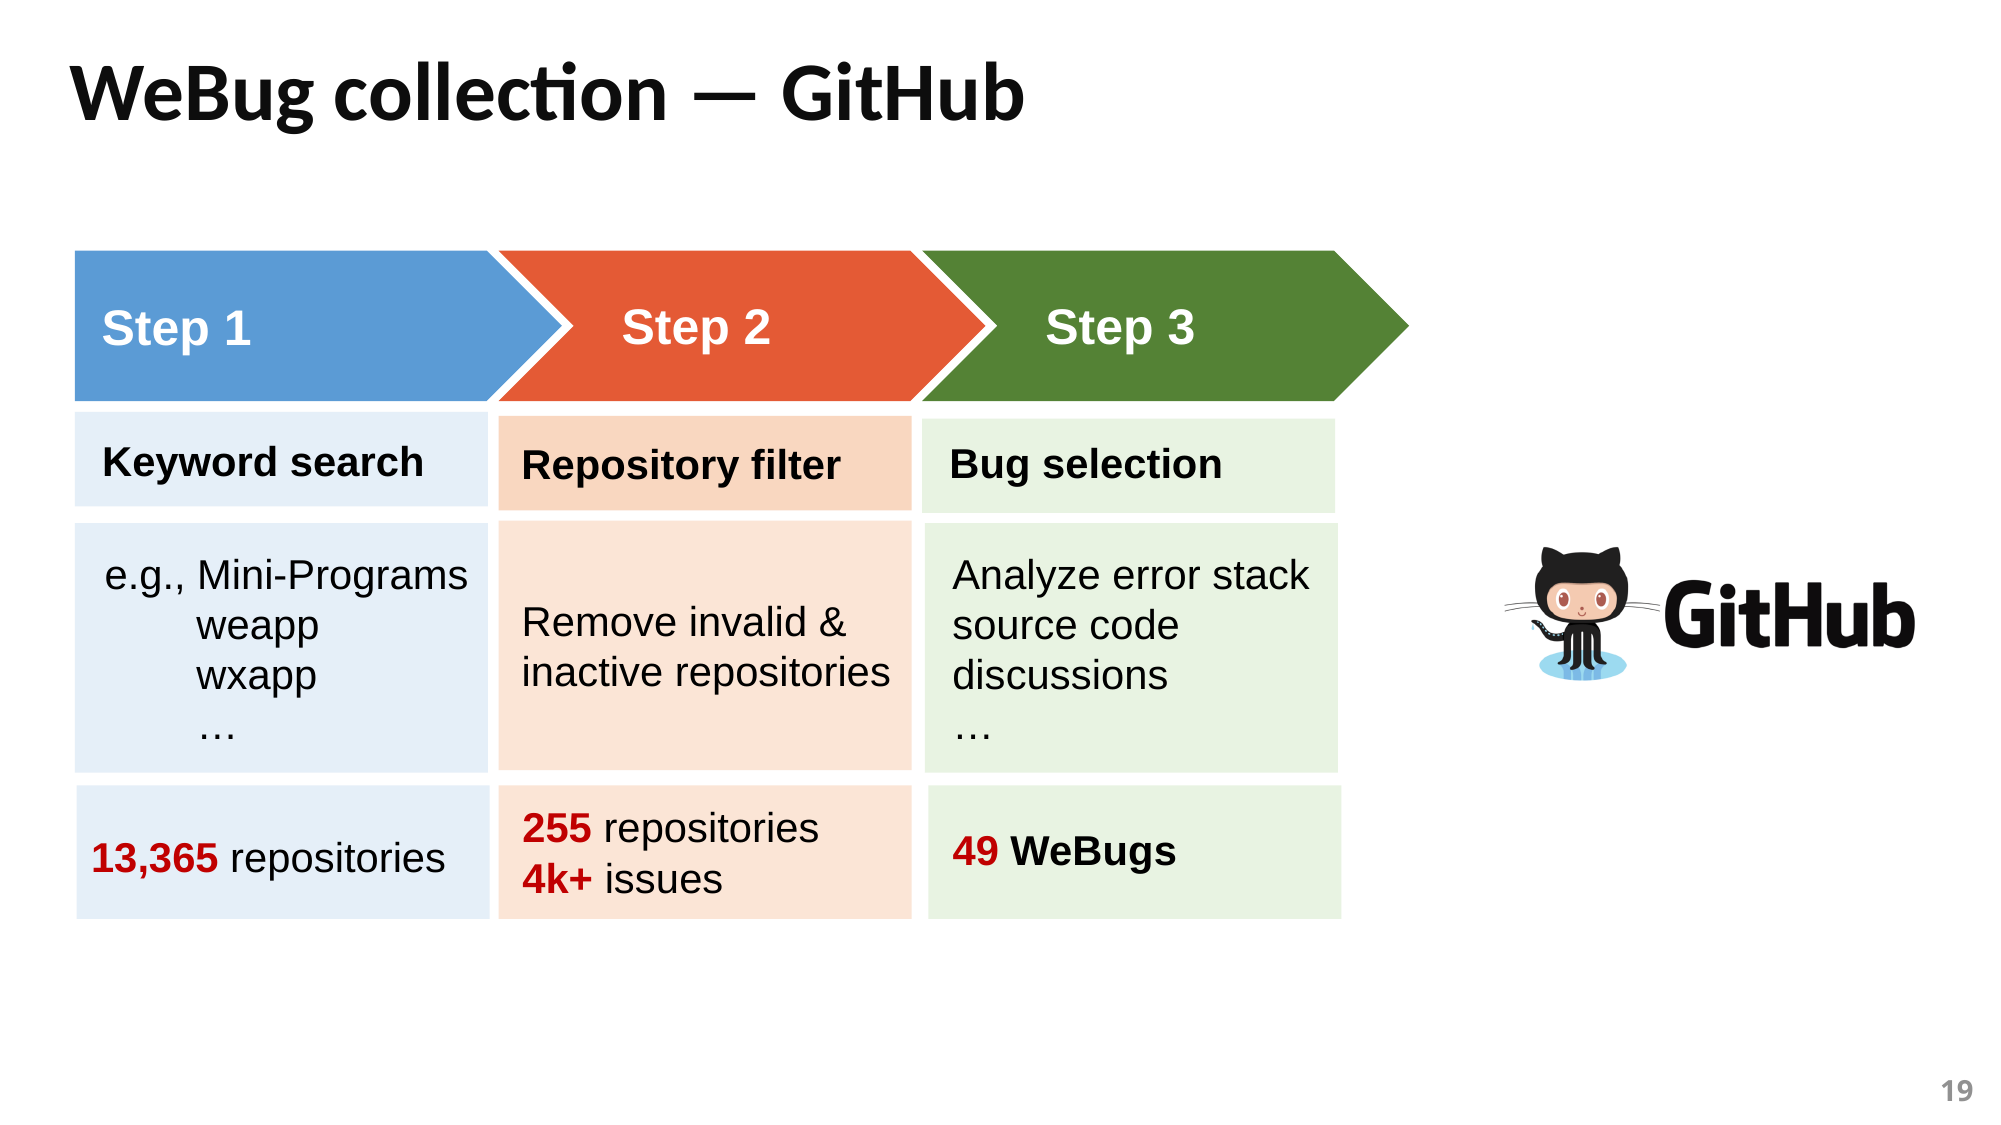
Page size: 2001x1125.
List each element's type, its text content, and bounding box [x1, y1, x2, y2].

text_box [921, 417, 1336, 514]
title WeBug collection — GitHub [55, 46, 1945, 141]
text_box Bug selection [934, 429, 1239, 494]
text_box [498, 520, 912, 771]
text_box Step 2 [606, 287, 787, 363]
text_box [74, 411, 489, 507]
picture [1501, 523, 1916, 704]
slide_number 19 [1876, 1062, 1989, 1122]
text_box [919, 249, 1411, 403]
text_box Step 1 [86, 287, 267, 363]
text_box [928, 785, 1342, 919]
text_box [74, 785, 490, 919]
text_box [498, 415, 913, 511]
text_box Keyword search [87, 427, 440, 493]
text_box Repository filter [506, 430, 869, 496]
text_box [73, 249, 564, 403]
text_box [498, 785, 912, 919]
text_box Step 3 [1030, 287, 1211, 363]
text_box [924, 523, 1338, 773]
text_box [74, 523, 488, 773]
text_box [496, 249, 987, 403]
